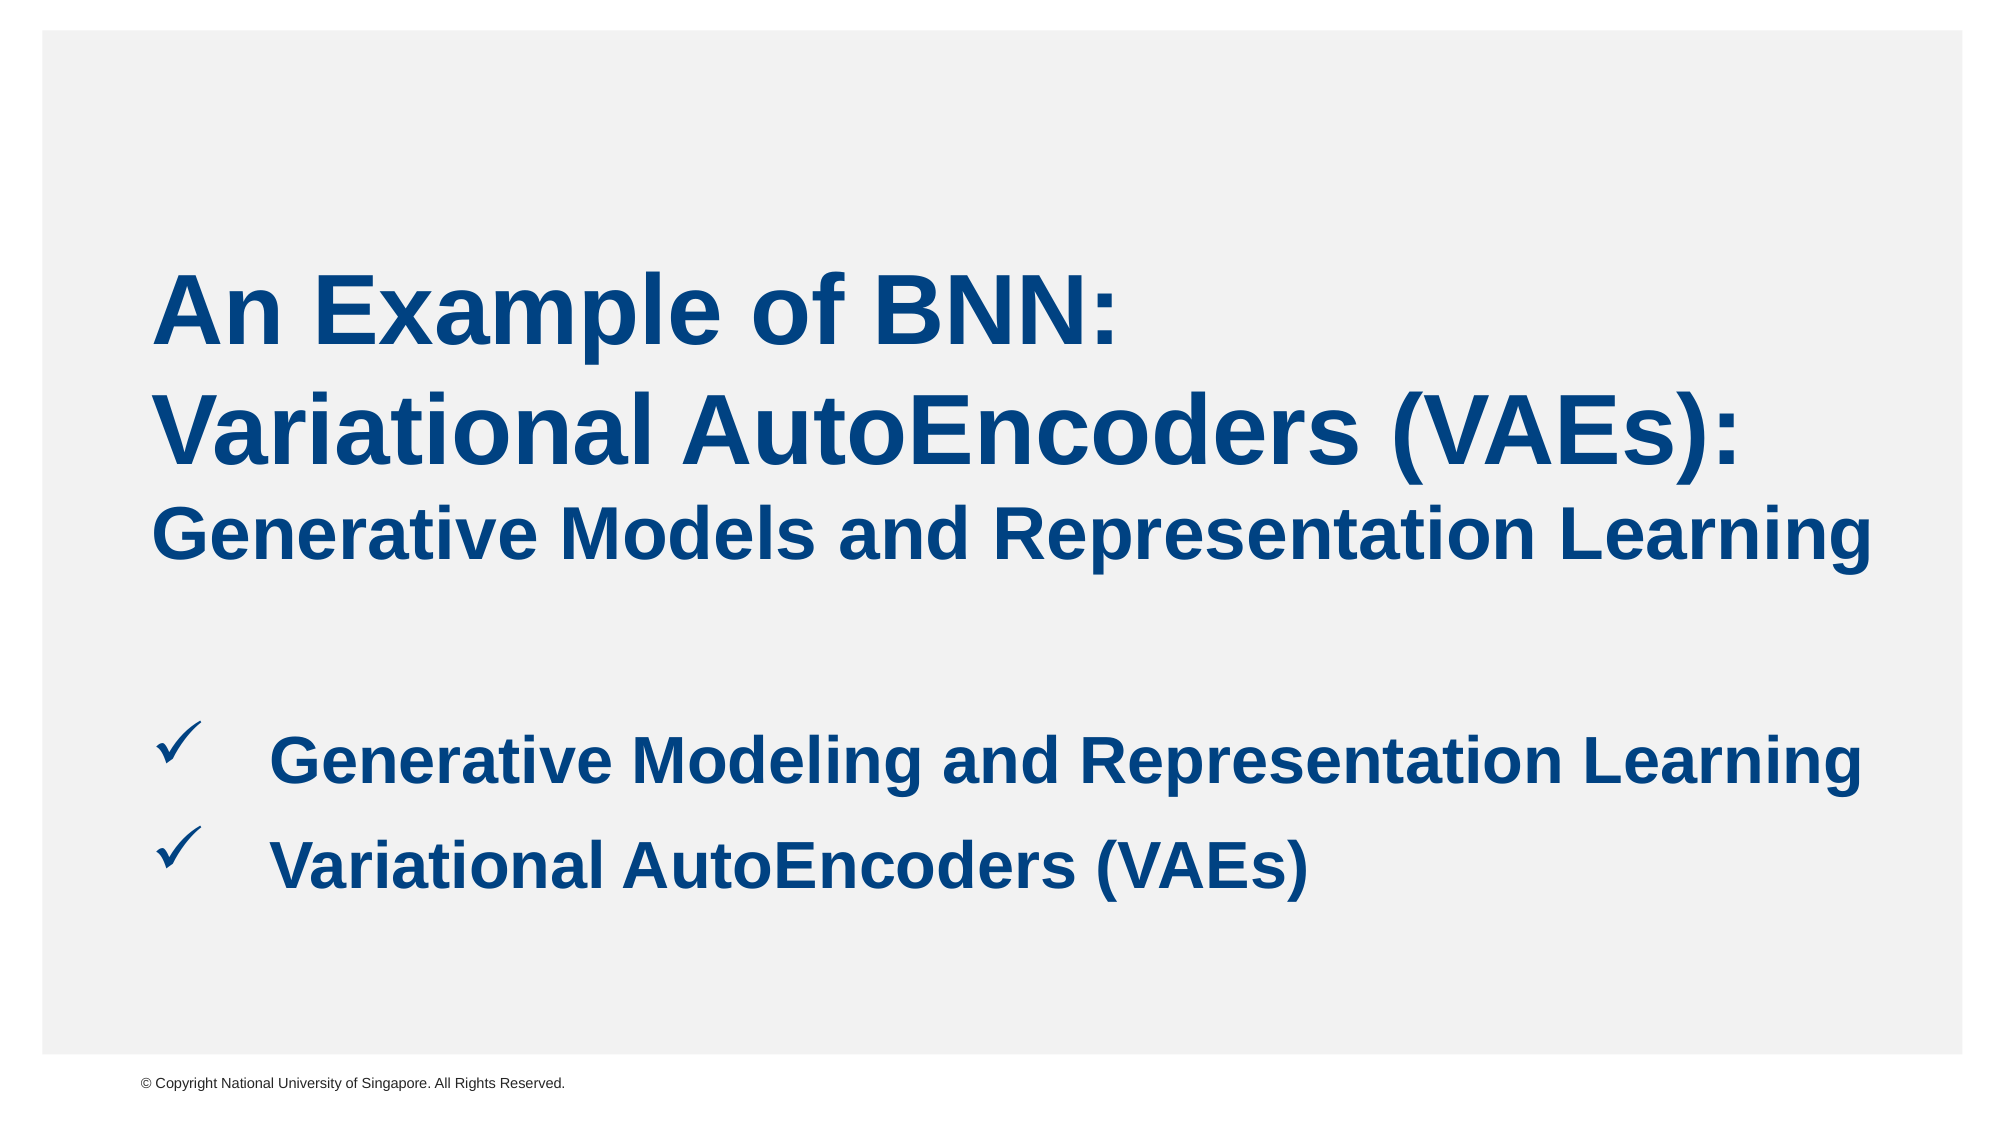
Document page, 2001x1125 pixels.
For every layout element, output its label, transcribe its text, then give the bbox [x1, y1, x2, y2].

text_box Generative Modeling and Representation Learning Variational AutoEncoders (VAEs) [136, 636, 1902, 982]
title An Example of BNN: Variational AutoEncoders (VAEs): Generative Models and Representation Learning [136, 200, 1923, 619]
